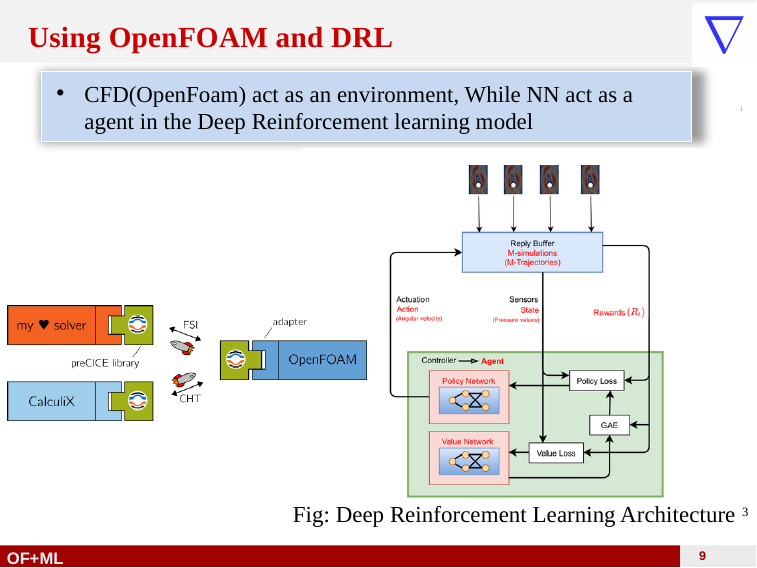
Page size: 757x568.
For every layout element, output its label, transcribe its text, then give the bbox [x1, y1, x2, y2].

picture [7, 147, 729, 507]
text_box Fig: Deep Reinforcement Learning Architecture 3 [278, 492, 757, 535]
text_box OF+ML [4, 546, 141, 568]
text_box CFD(OpenFoam) act as an environment, While NN act as a agent in the Deep Reinforcement learning model [41, 71, 692, 142]
text_box [0, 545, 680, 567]
text_box [680, 545, 756, 567]
picture [692, 2, 757, 67]
text_box Using OpenFOAM and DRL [0, 9, 679, 61]
text_box 9 [692, 546, 733, 568]
